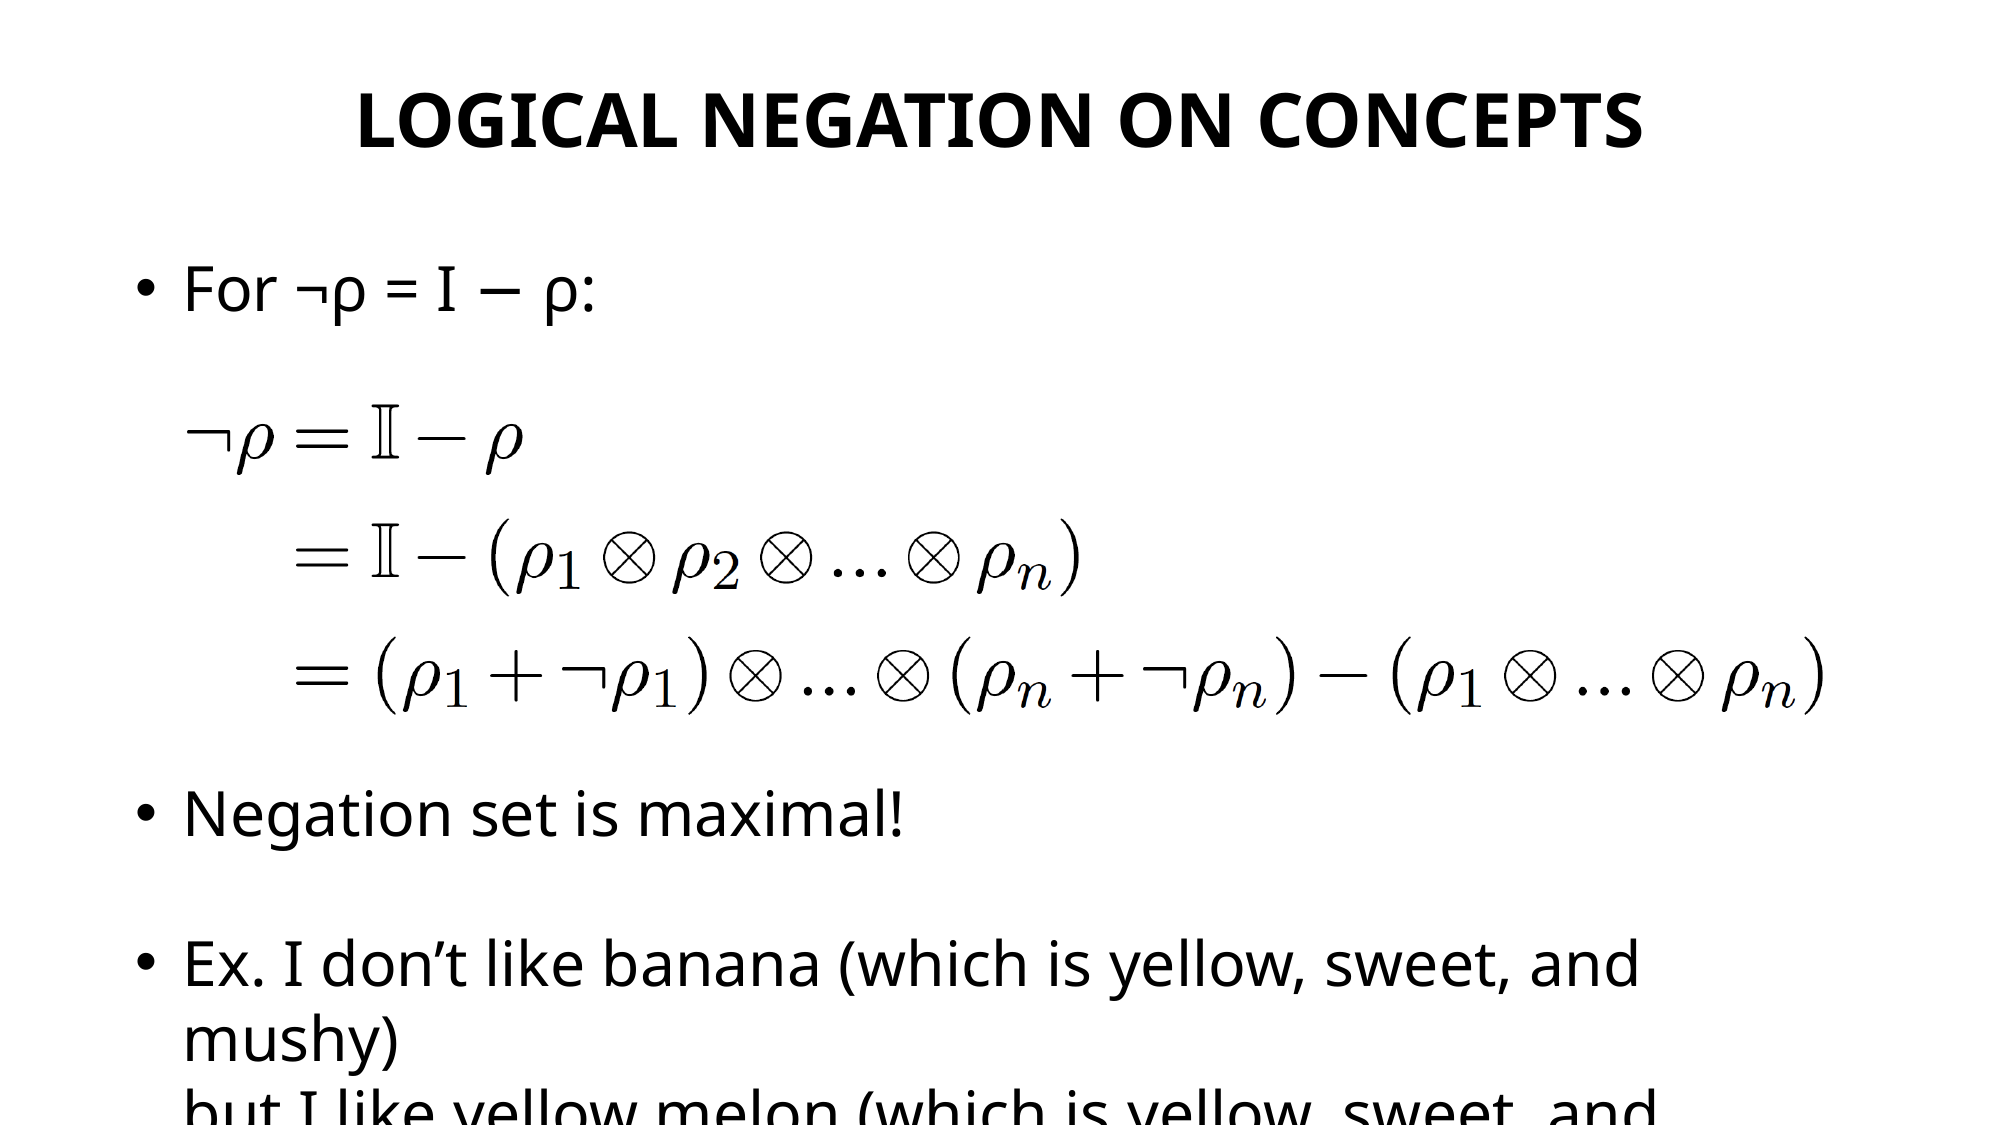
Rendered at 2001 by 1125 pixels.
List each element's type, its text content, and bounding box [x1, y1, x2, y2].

picture [159, 393, 1841, 732]
text_box For ¬ρ = I − ρ: Negation set is maximal! Ex. I don’t like banana (which is yellow, sweet, and mushy) but I like yellow melon (which is yellow, sweet, and crunchy) [121, 242, 1879, 1031]
title LOGICAL NEGATION ON CONCEPTS [37, 75, 1963, 179]
